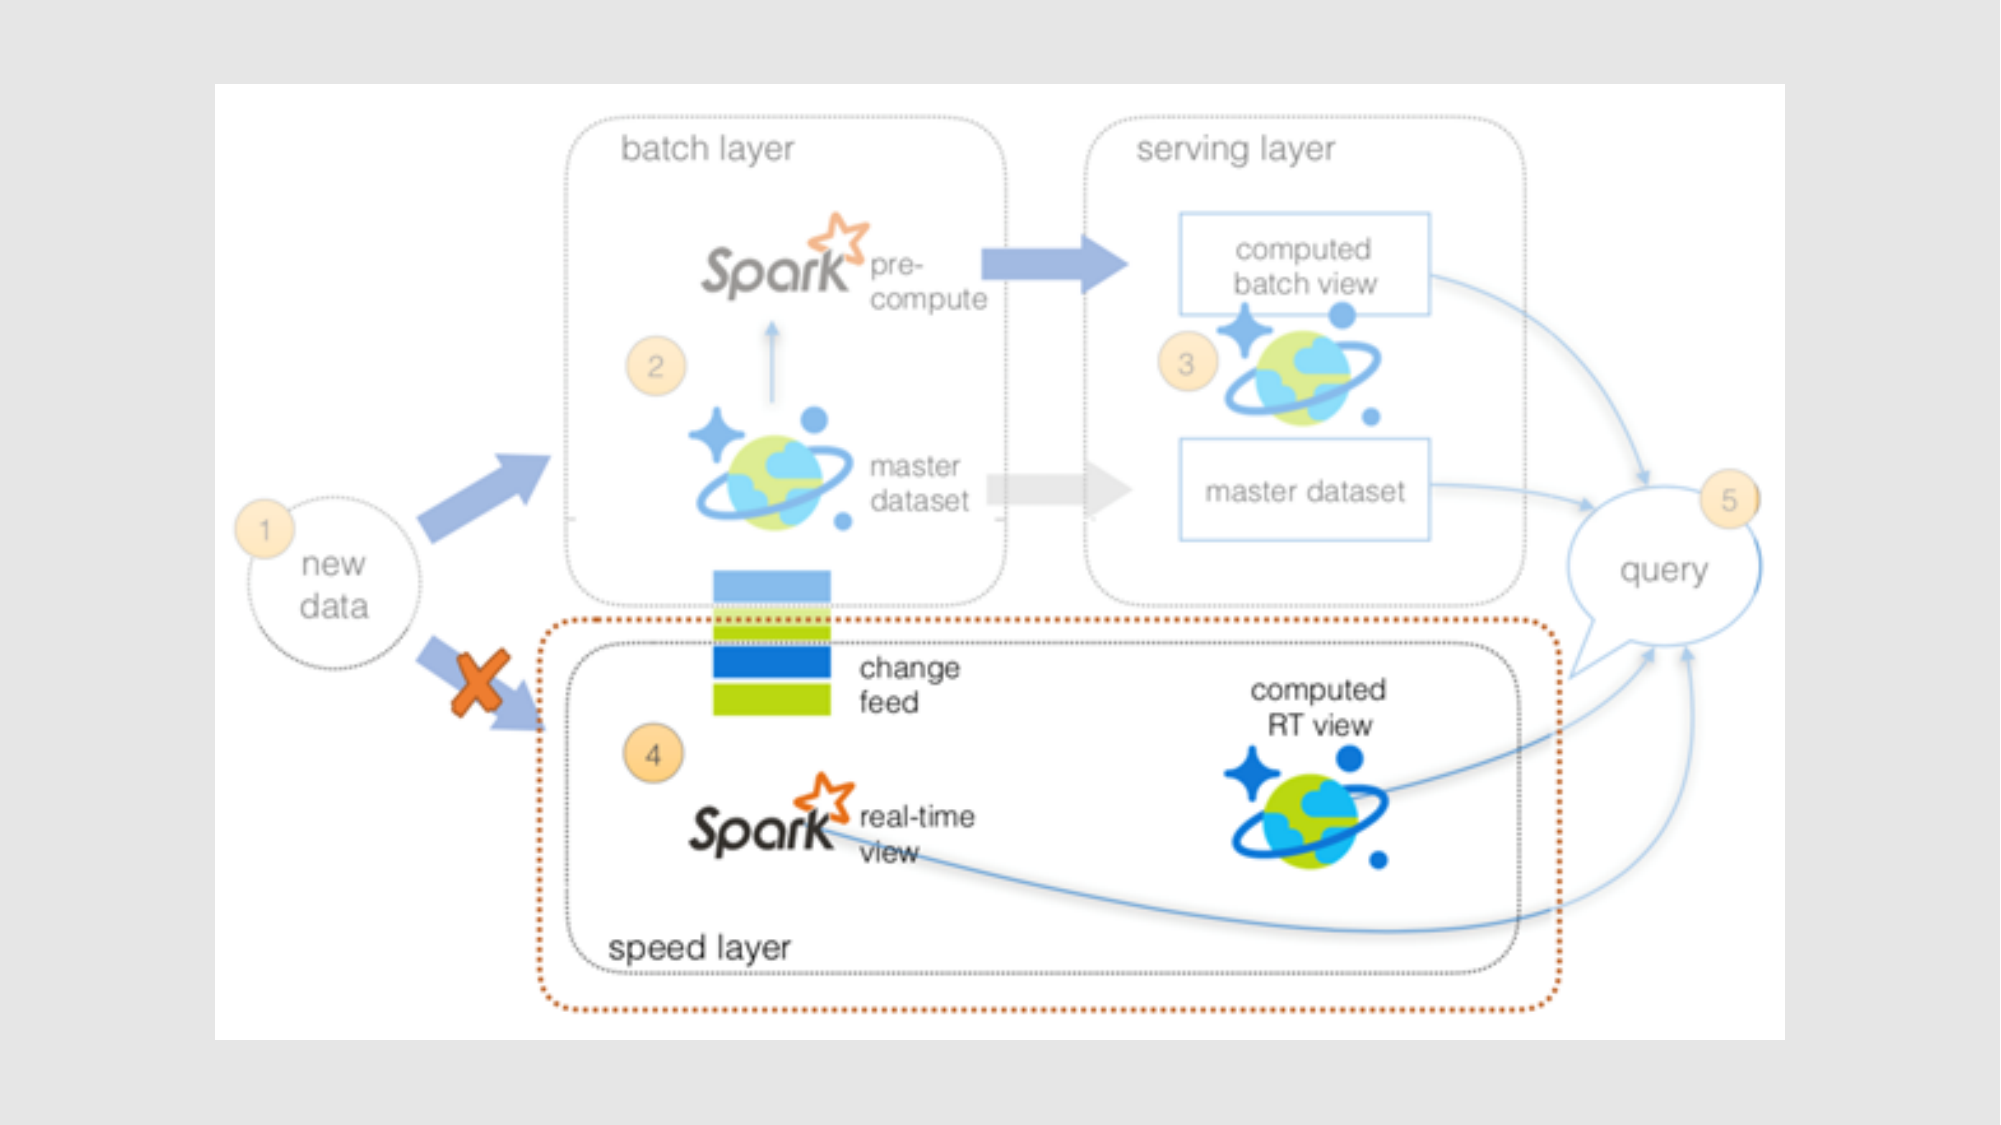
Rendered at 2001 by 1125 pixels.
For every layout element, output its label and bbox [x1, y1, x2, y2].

picture [215, 84, 1785, 1041]
